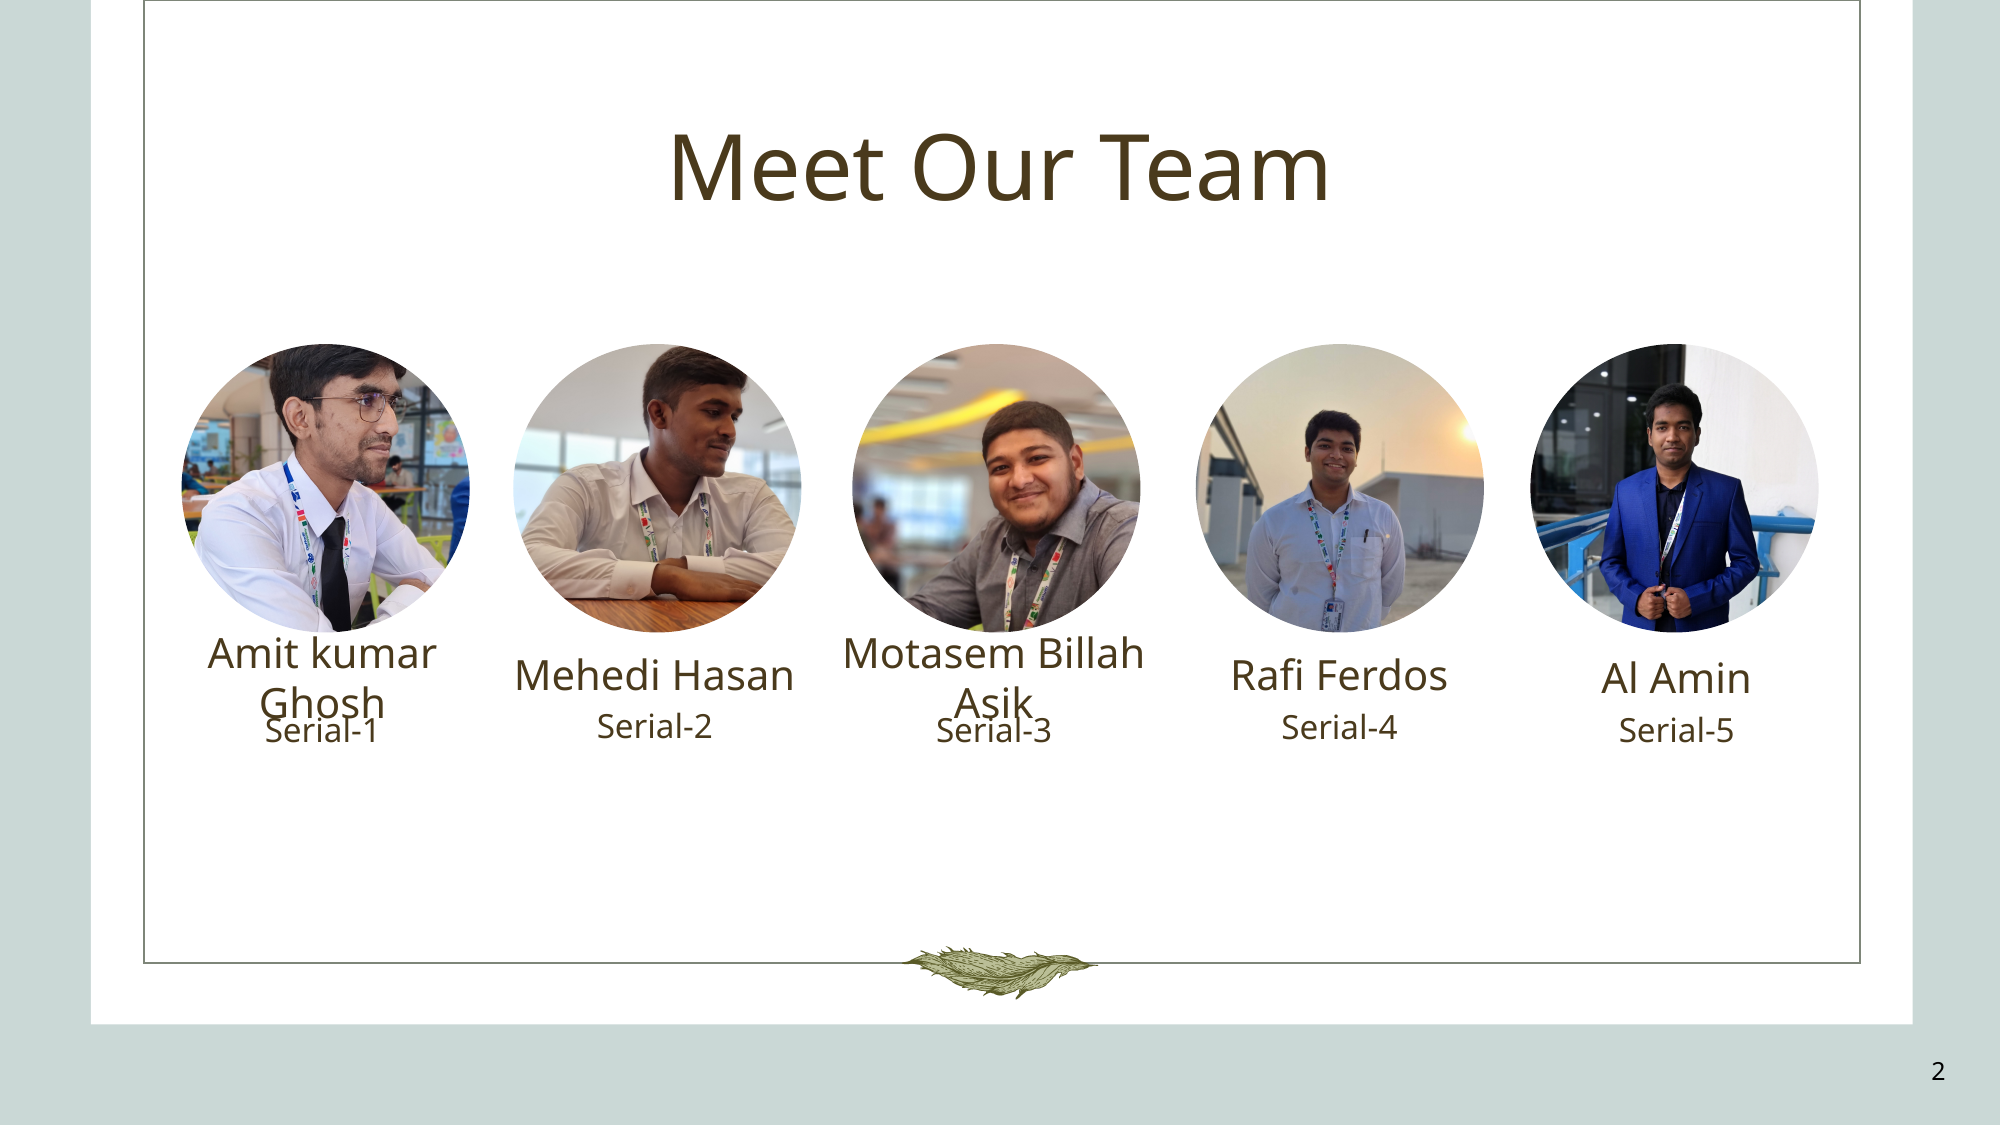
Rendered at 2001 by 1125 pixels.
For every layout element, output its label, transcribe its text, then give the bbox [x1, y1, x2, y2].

list Al Amin [1520, 647, 1857, 706]
slide_number 2 [1510, 1042, 1961, 1103]
picture [1530, 344, 1819, 633]
title Meet Our Team [62, 62, 1938, 280]
list Serial-1 [142, 706, 503, 752]
picture [1195, 344, 1484, 633]
list Serial-2 [475, 703, 814, 749]
picture [513, 344, 802, 633]
list Serial-5 [1496, 706, 1857, 752]
text_box Rafi Ferdos [1159, 644, 1520, 703]
picture [181, 344, 470, 633]
list Amit kumar Ghosh [142, 647, 475, 706]
list Mehedi Hasan [474, 644, 835, 703]
list Motasem Billah Asik [813, 647, 1159, 706]
picture [852, 344, 1141, 633]
text_box Serial-4 [1159, 703, 1520, 749]
picture [900, 941, 1099, 1000]
list Serial-3 [814, 706, 1175, 752]
